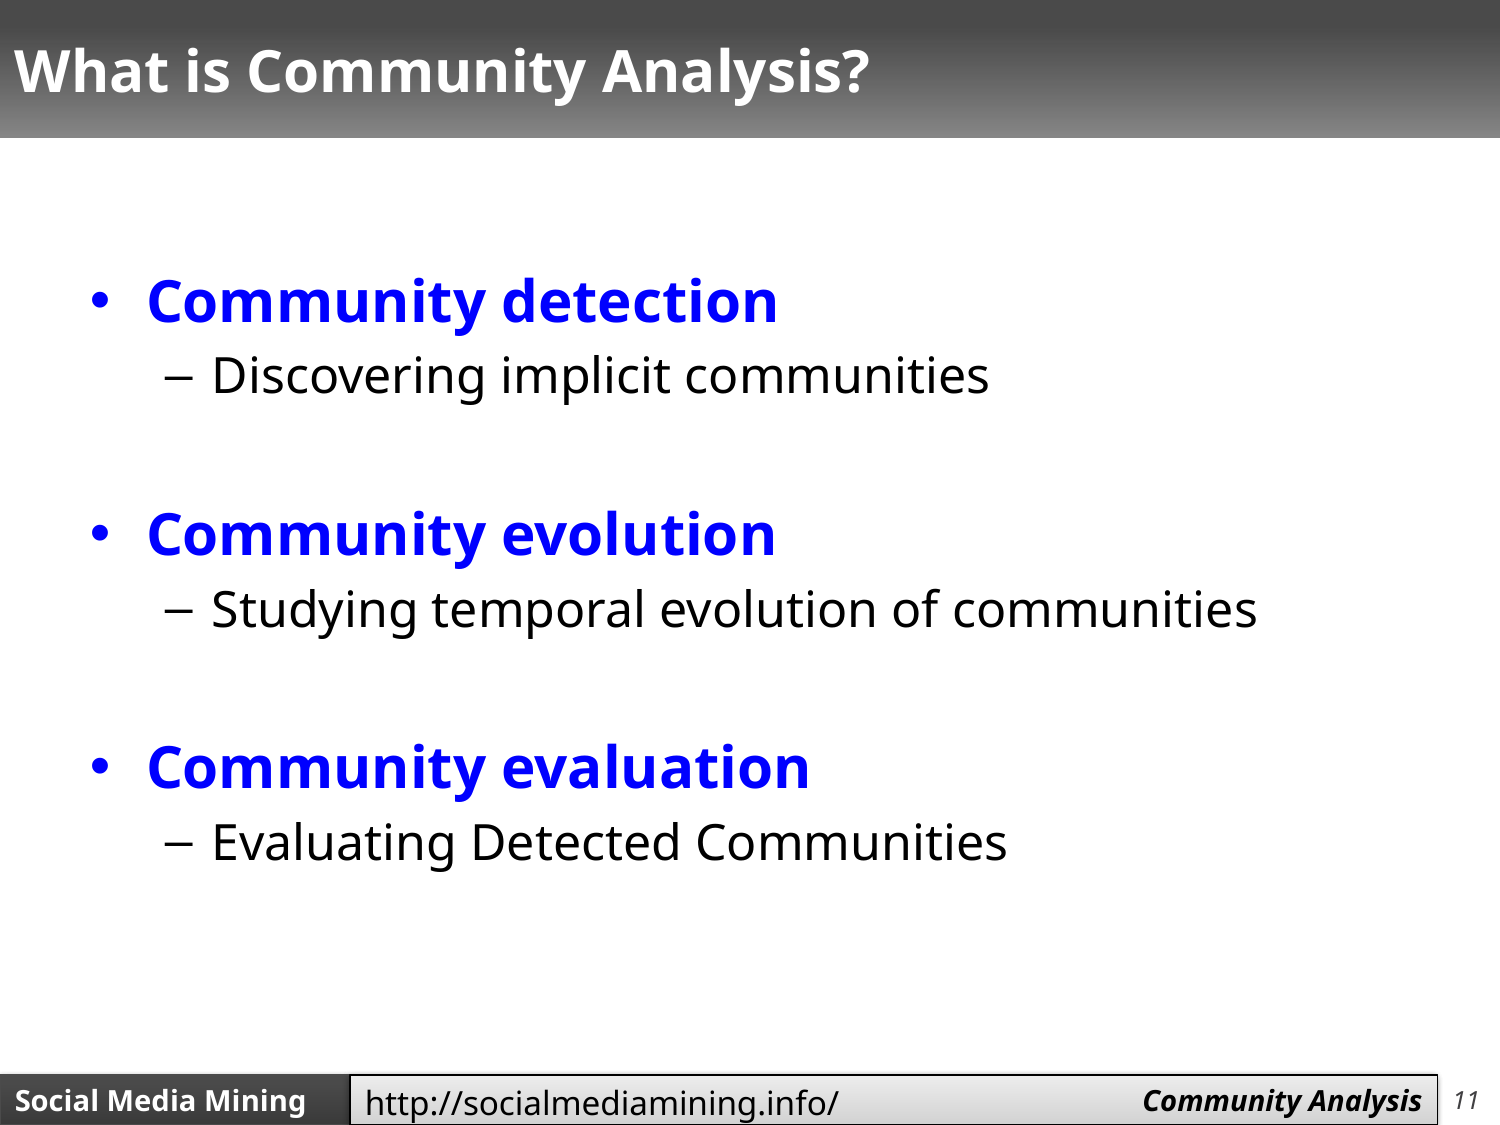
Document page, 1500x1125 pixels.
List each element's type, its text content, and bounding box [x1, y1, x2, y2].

list Community detection Discovering implicit communities Community evolution Studying temporal evolution of communities Community evaluation Evaluating Detected Communities [75, 174, 1425, 1048]
title What is Community Analysis? [0, 0, 1500, 138]
